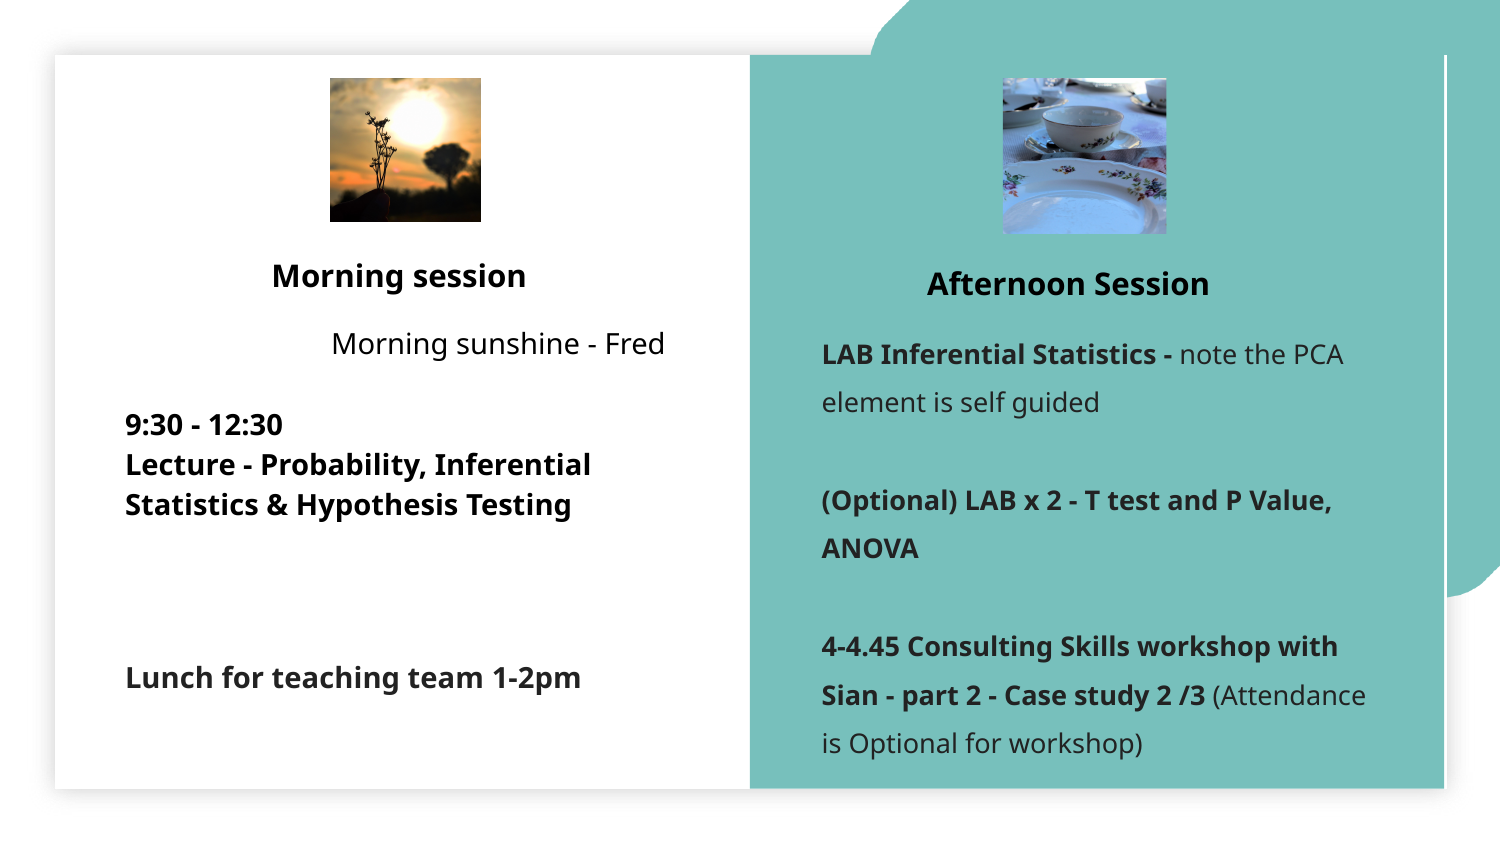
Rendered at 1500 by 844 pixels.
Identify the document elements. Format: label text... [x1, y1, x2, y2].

text_box Afternoon Session [844, 249, 1293, 305]
text_box Morning sunshine - Fred 9:30 - 12:30 Lecture - Probability, Inferential Statistics & Hypothesis Testing Lunch for teaching team 1-2pm [109, 305, 689, 759]
text_box [1018, 324, 1436, 777]
picture [0, 0, 1500, 844]
text_box LAB Inferential Statistics - note the PCA element is self guided (Optional) LAB x 2 - T test and P Value, ANOVA 4-4.45 Consulting Skills workshop with Sian - part 2 - Case study 2 /3 (Attendance is Optional for workshop) [806, 305, 1397, 759]
text_box Morning session [175, 241, 624, 305]
text_box [749, 54, 1445, 789]
